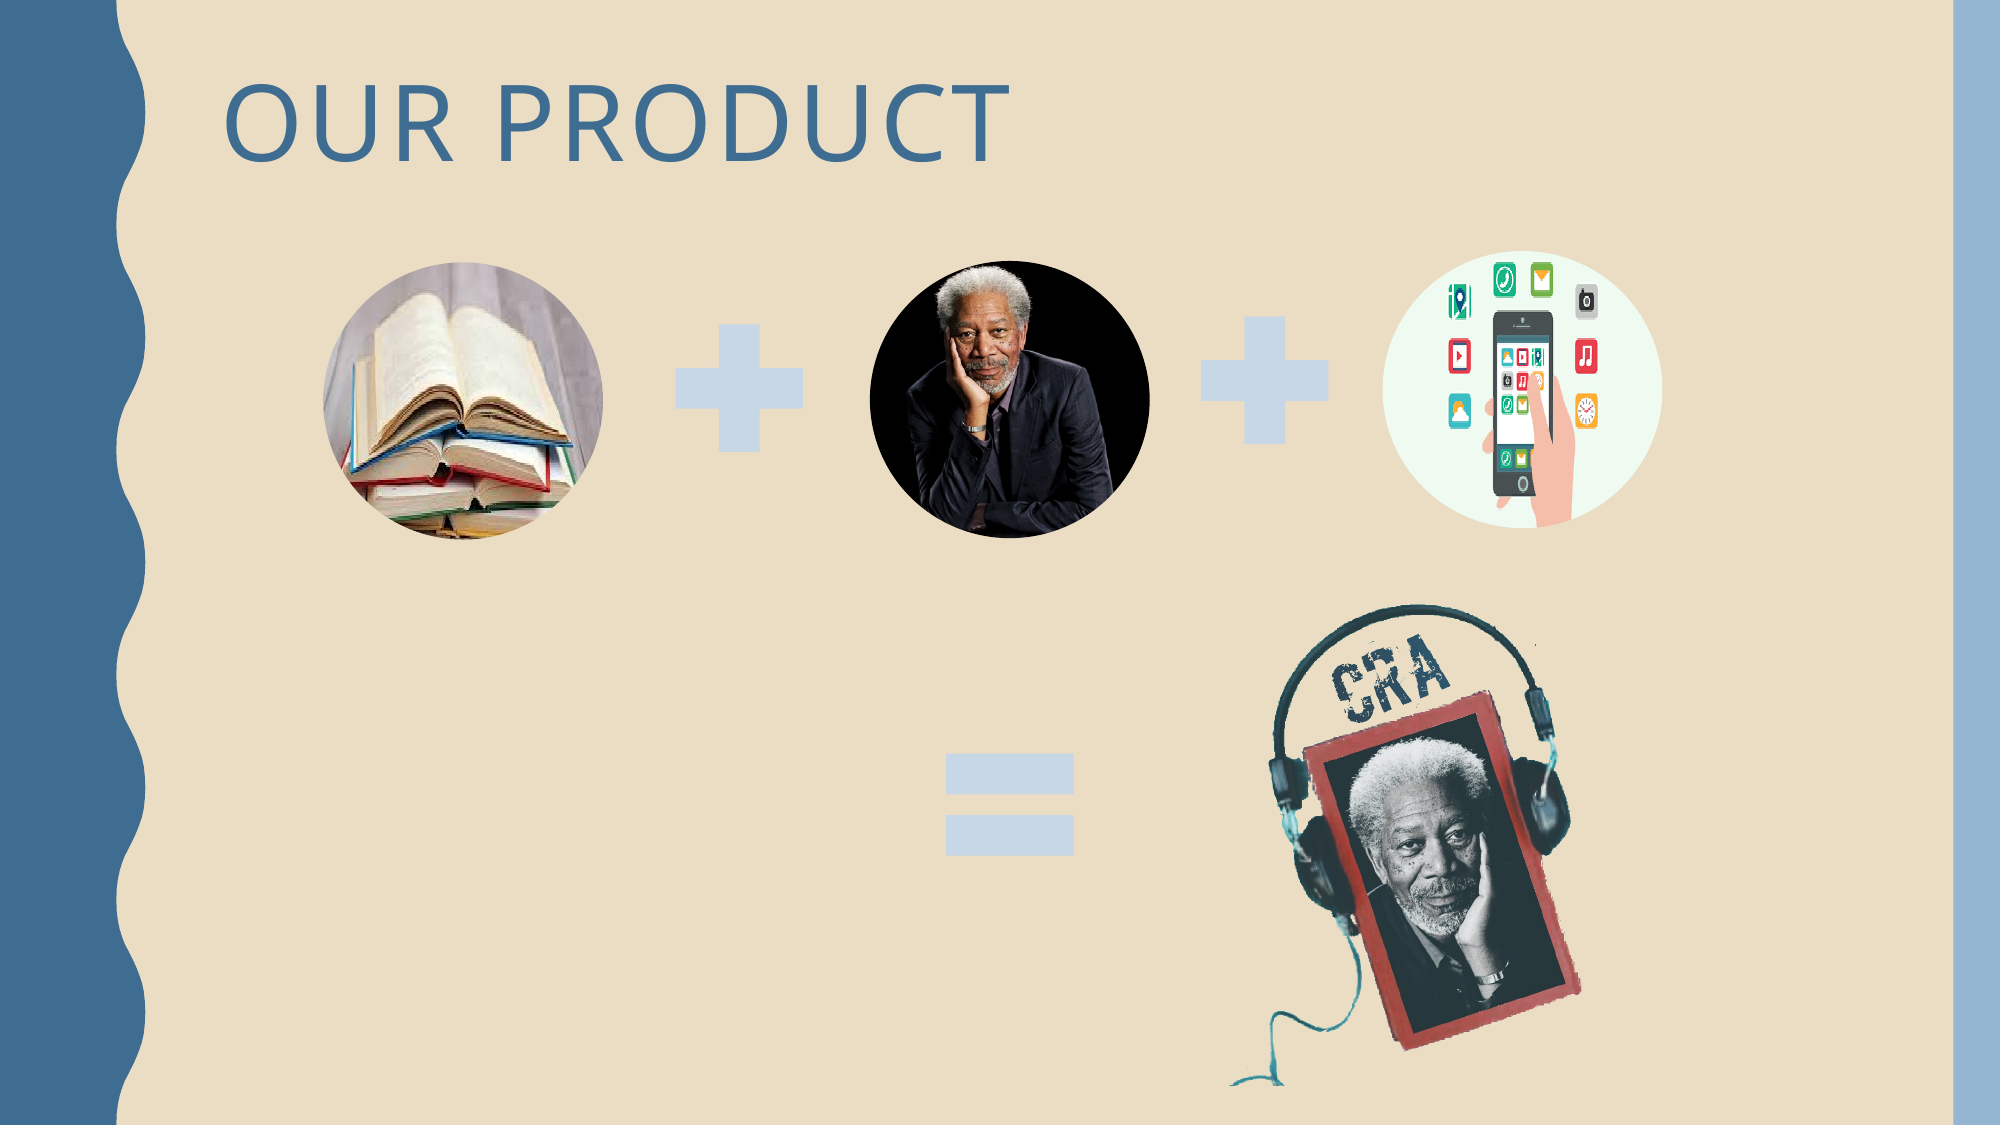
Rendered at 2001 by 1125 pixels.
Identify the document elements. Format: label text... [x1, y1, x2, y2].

text_box [869, 260, 1150, 539]
picture [1182, 596, 1671, 1086]
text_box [1177, 293, 1352, 468]
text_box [922, 717, 1097, 892]
title Our Product [205, 62, 1875, 308]
text_box [1382, 250, 1663, 529]
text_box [652, 301, 827, 475]
text_box [323, 262, 604, 540]
